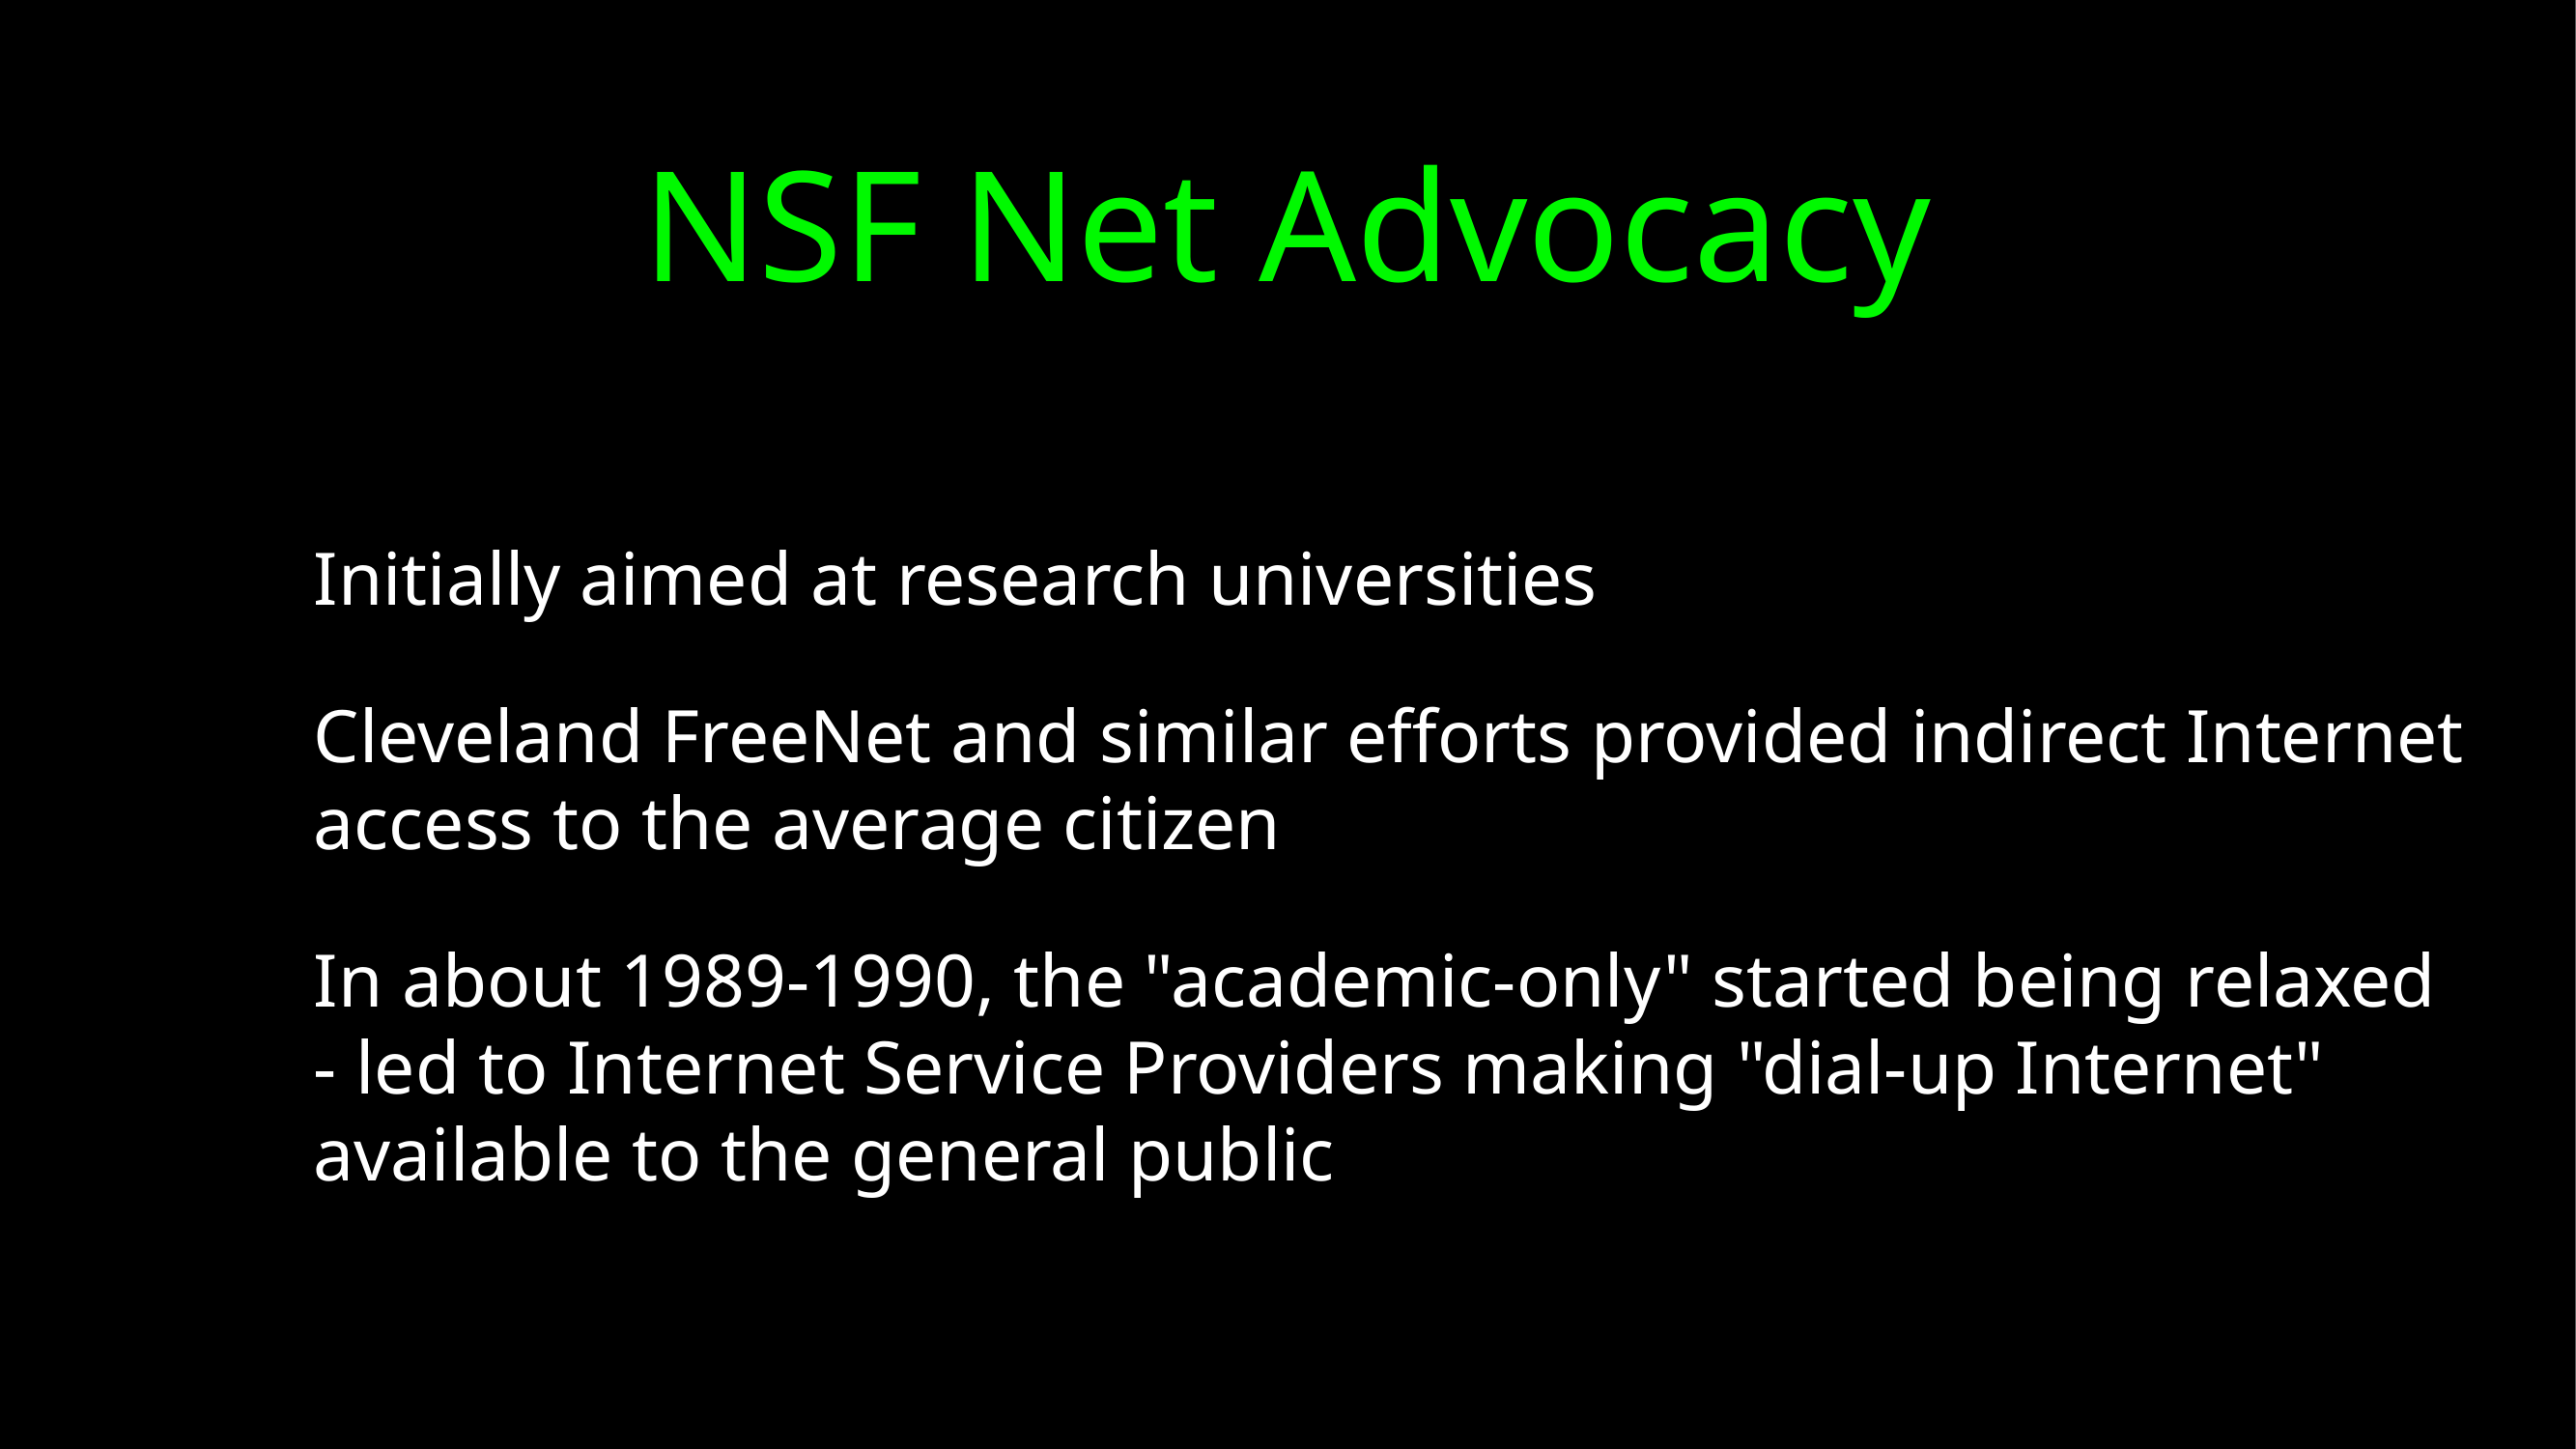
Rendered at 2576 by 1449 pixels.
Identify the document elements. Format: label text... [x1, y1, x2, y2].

list Initially aimed at research universities Cleveland FreeNet and similar efforts provided indirect Internet access to the average citizen In about 1989-1990, the "academic-only" started being relaxed - led to Internet Service Providers making "dial-up Internet" available to the general public [188, 412, 2484, 1317]
title NSF Net Advocacy [183, 38, 2392, 404]
